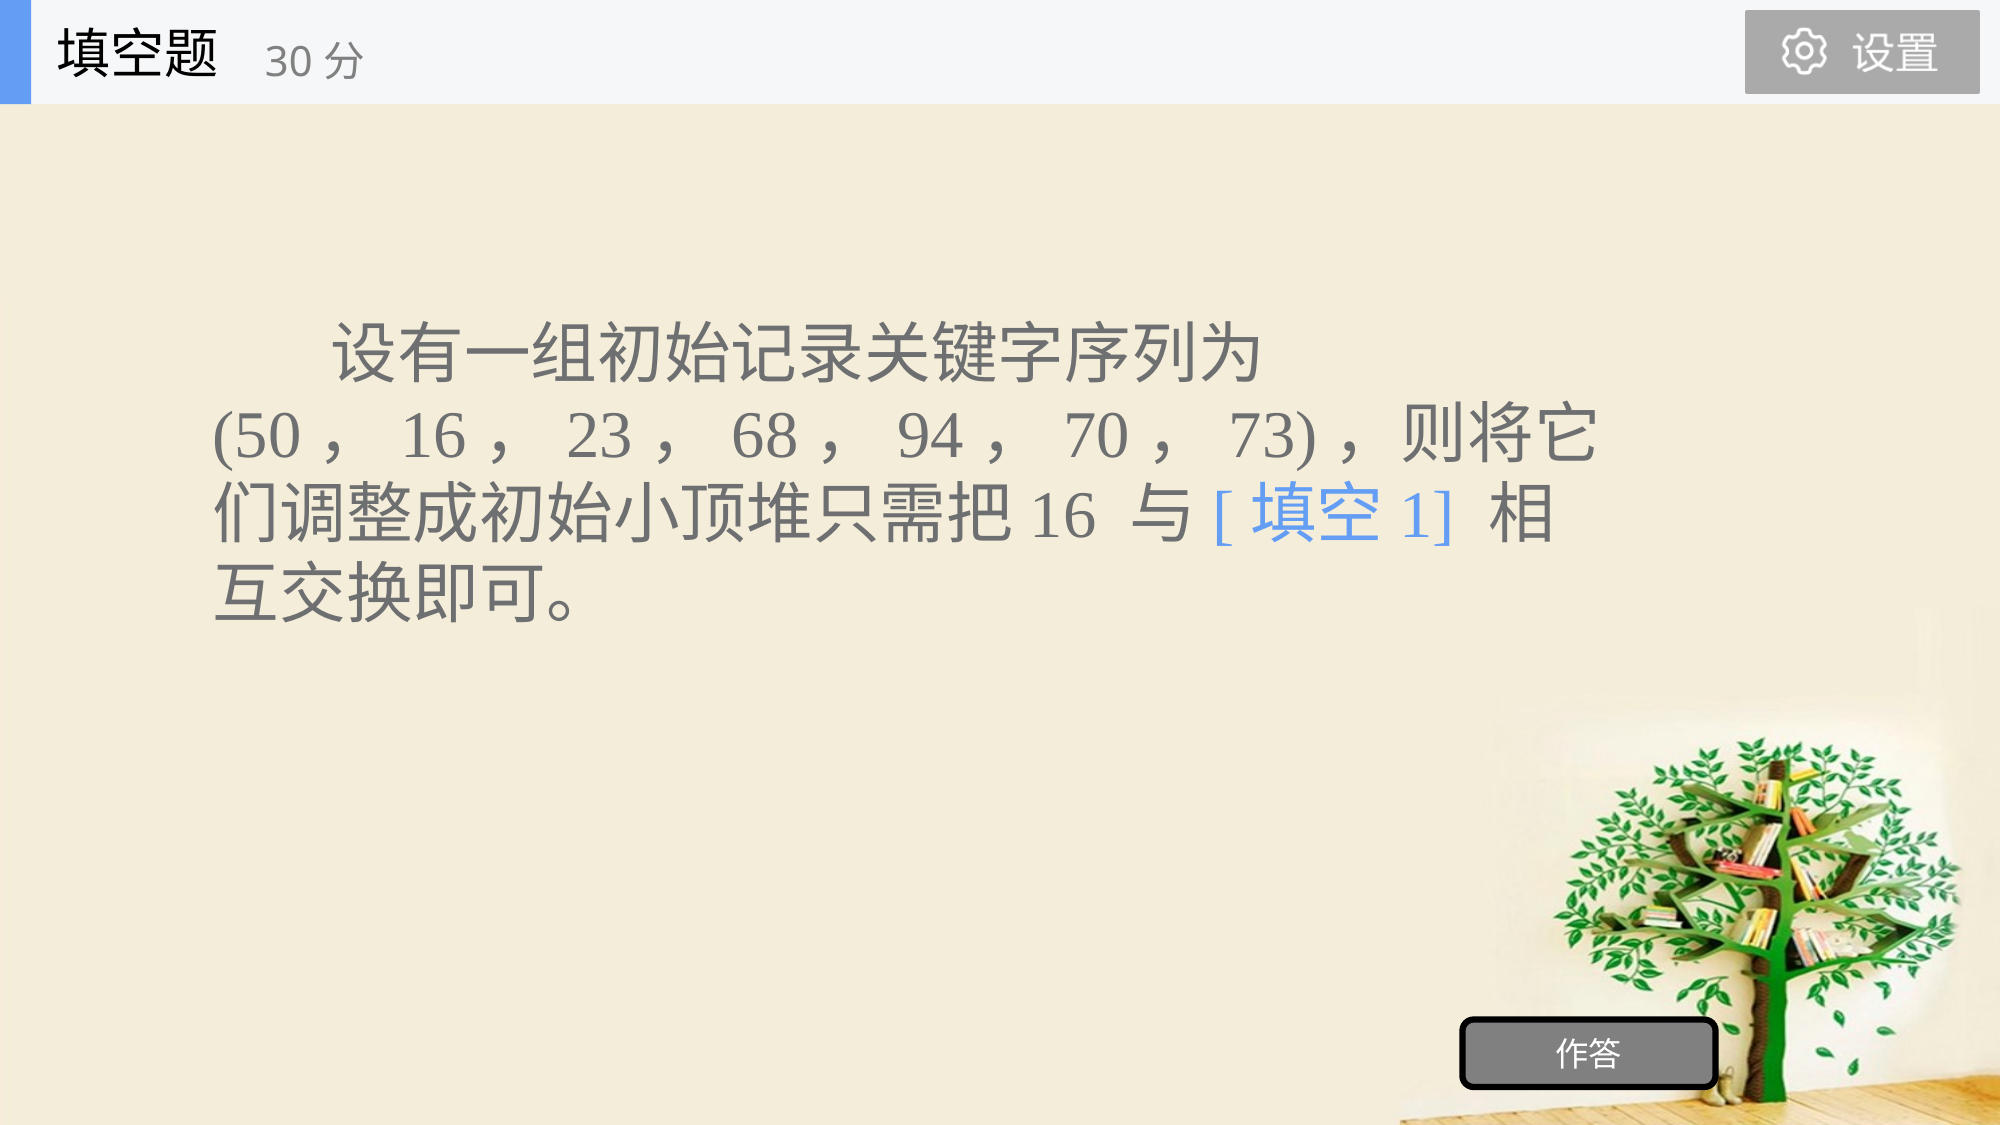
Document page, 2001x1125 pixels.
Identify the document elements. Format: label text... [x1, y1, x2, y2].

text_box 设有一组初始记录关键字序列为(50，16，23，68，94，70，73)，则将它们调整成初始小顶堆只需把16 与[填空1] 相互交换即可。 [197, 294, 1619, 647]
text_box 作答 [1460, 1017, 1718, 1090]
picture [0, 105, 2000, 1125]
picture [1745, 10, 1980, 94]
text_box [0, 0, 2000, 105]
